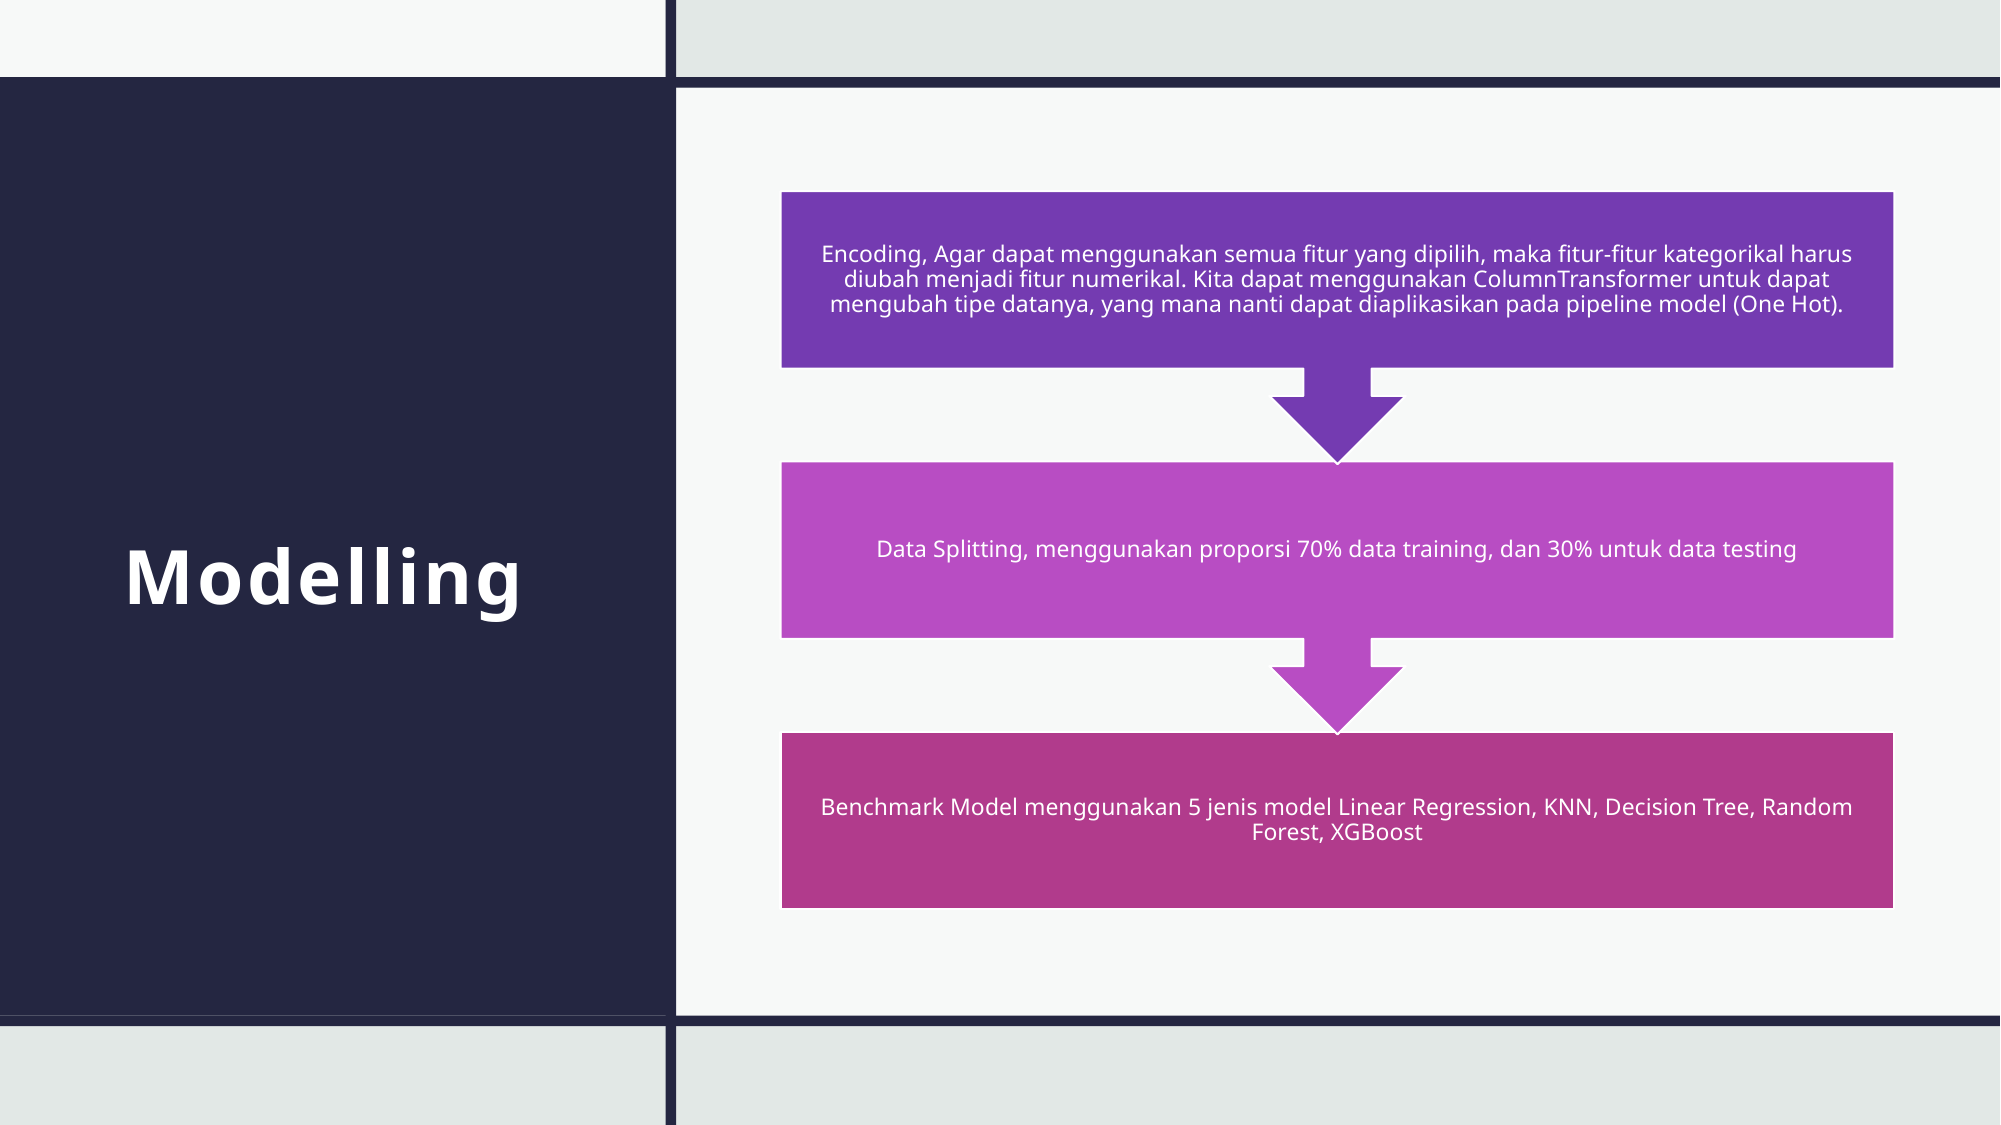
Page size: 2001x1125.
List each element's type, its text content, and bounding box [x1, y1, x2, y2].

text_box [0, 76, 2000, 89]
text_box [665, 89, 677, 1125]
title Modelling [105, 197, 618, 904]
text_box [677, 1027, 2000, 1125]
text_box [677, 0, 2000, 76]
text_box [0, 1015, 665, 1027]
text_box [0, 1027, 665, 1125]
text_box [0, 89, 665, 1015]
text_box [0, 0, 665, 76]
text_box [677, 1015, 2000, 1027]
text_box [665, 0, 677, 76]
text_box [677, 89, 2000, 1015]
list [780, 190, 1895, 910]
